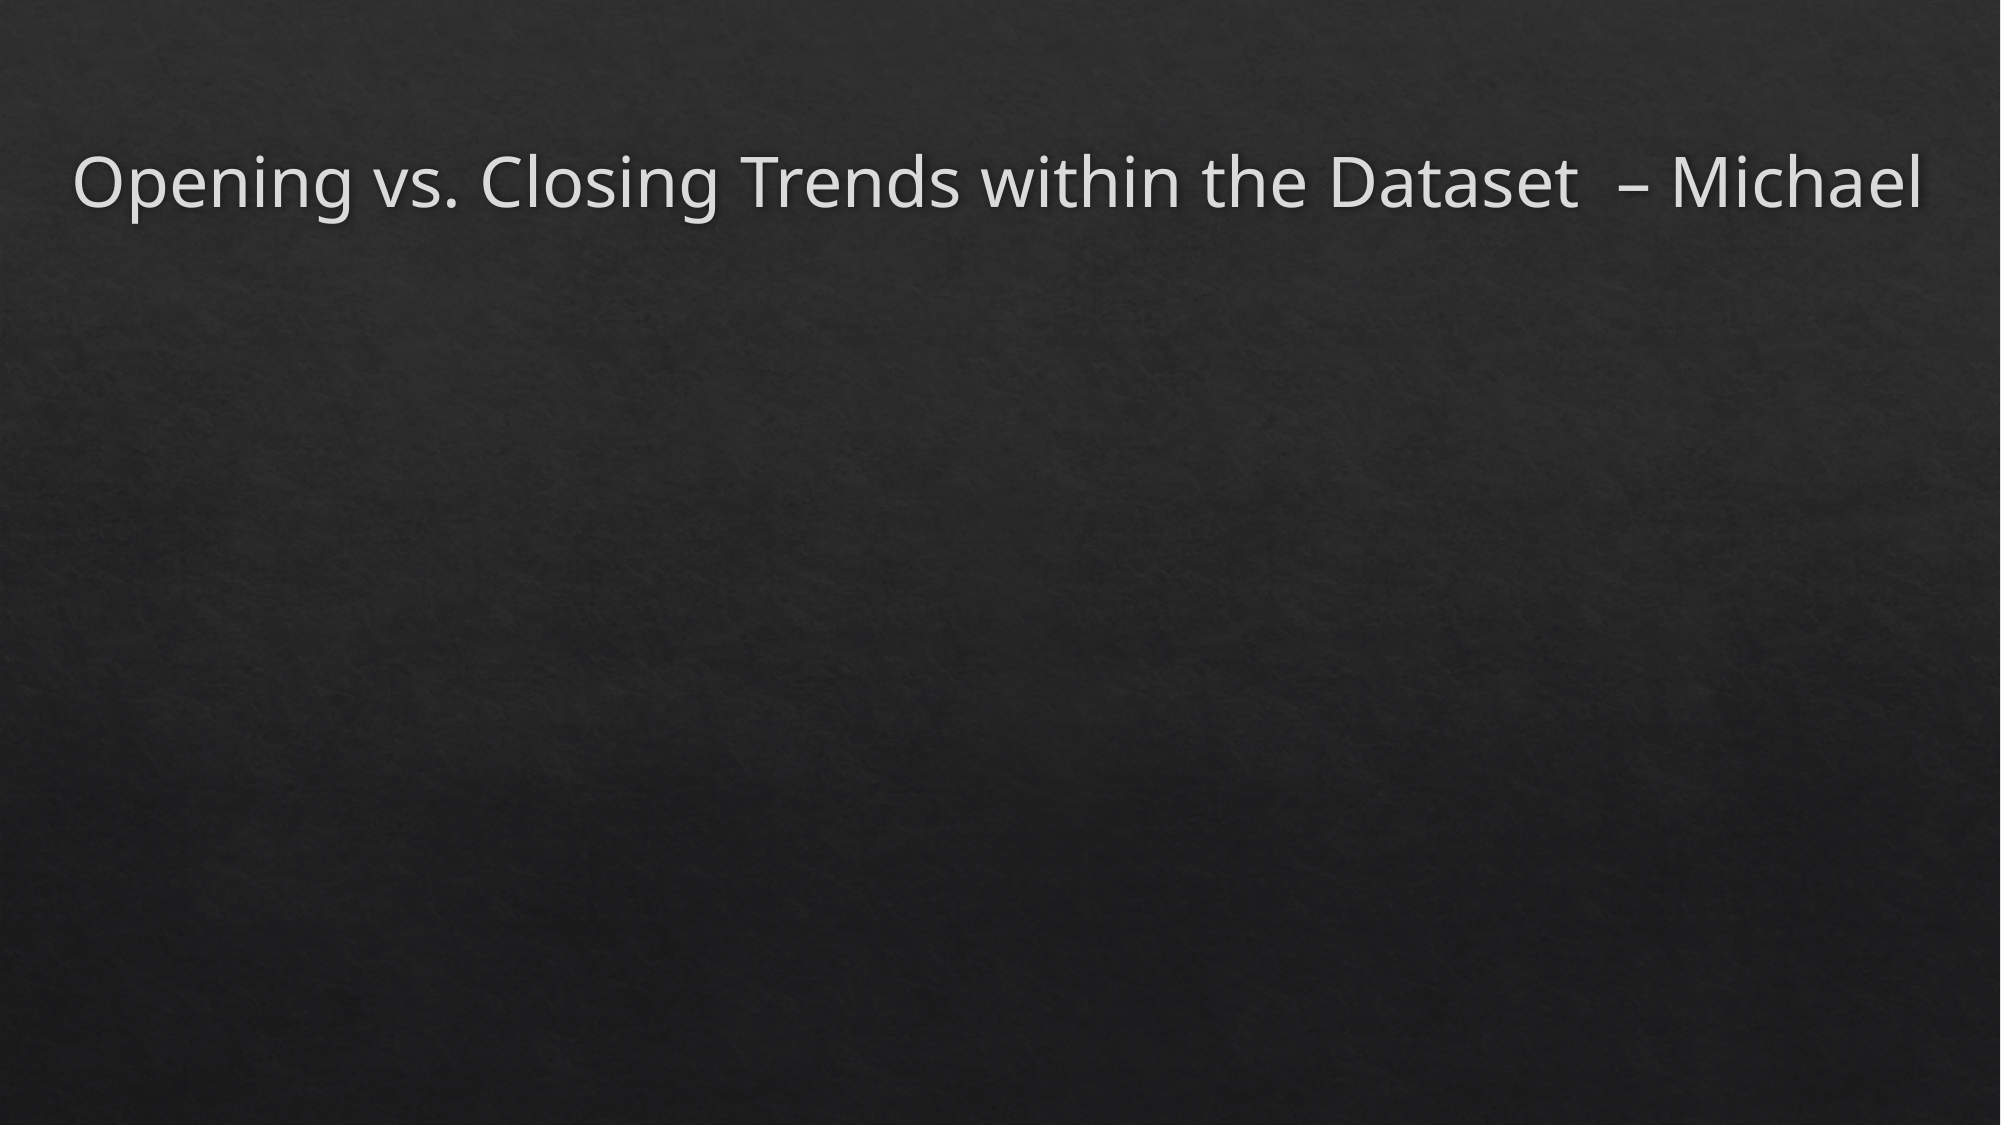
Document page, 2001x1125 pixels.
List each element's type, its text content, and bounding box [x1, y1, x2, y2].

title Opening vs. Closing Trends within the Dataset – Michael [53, 99, 1945, 260]
